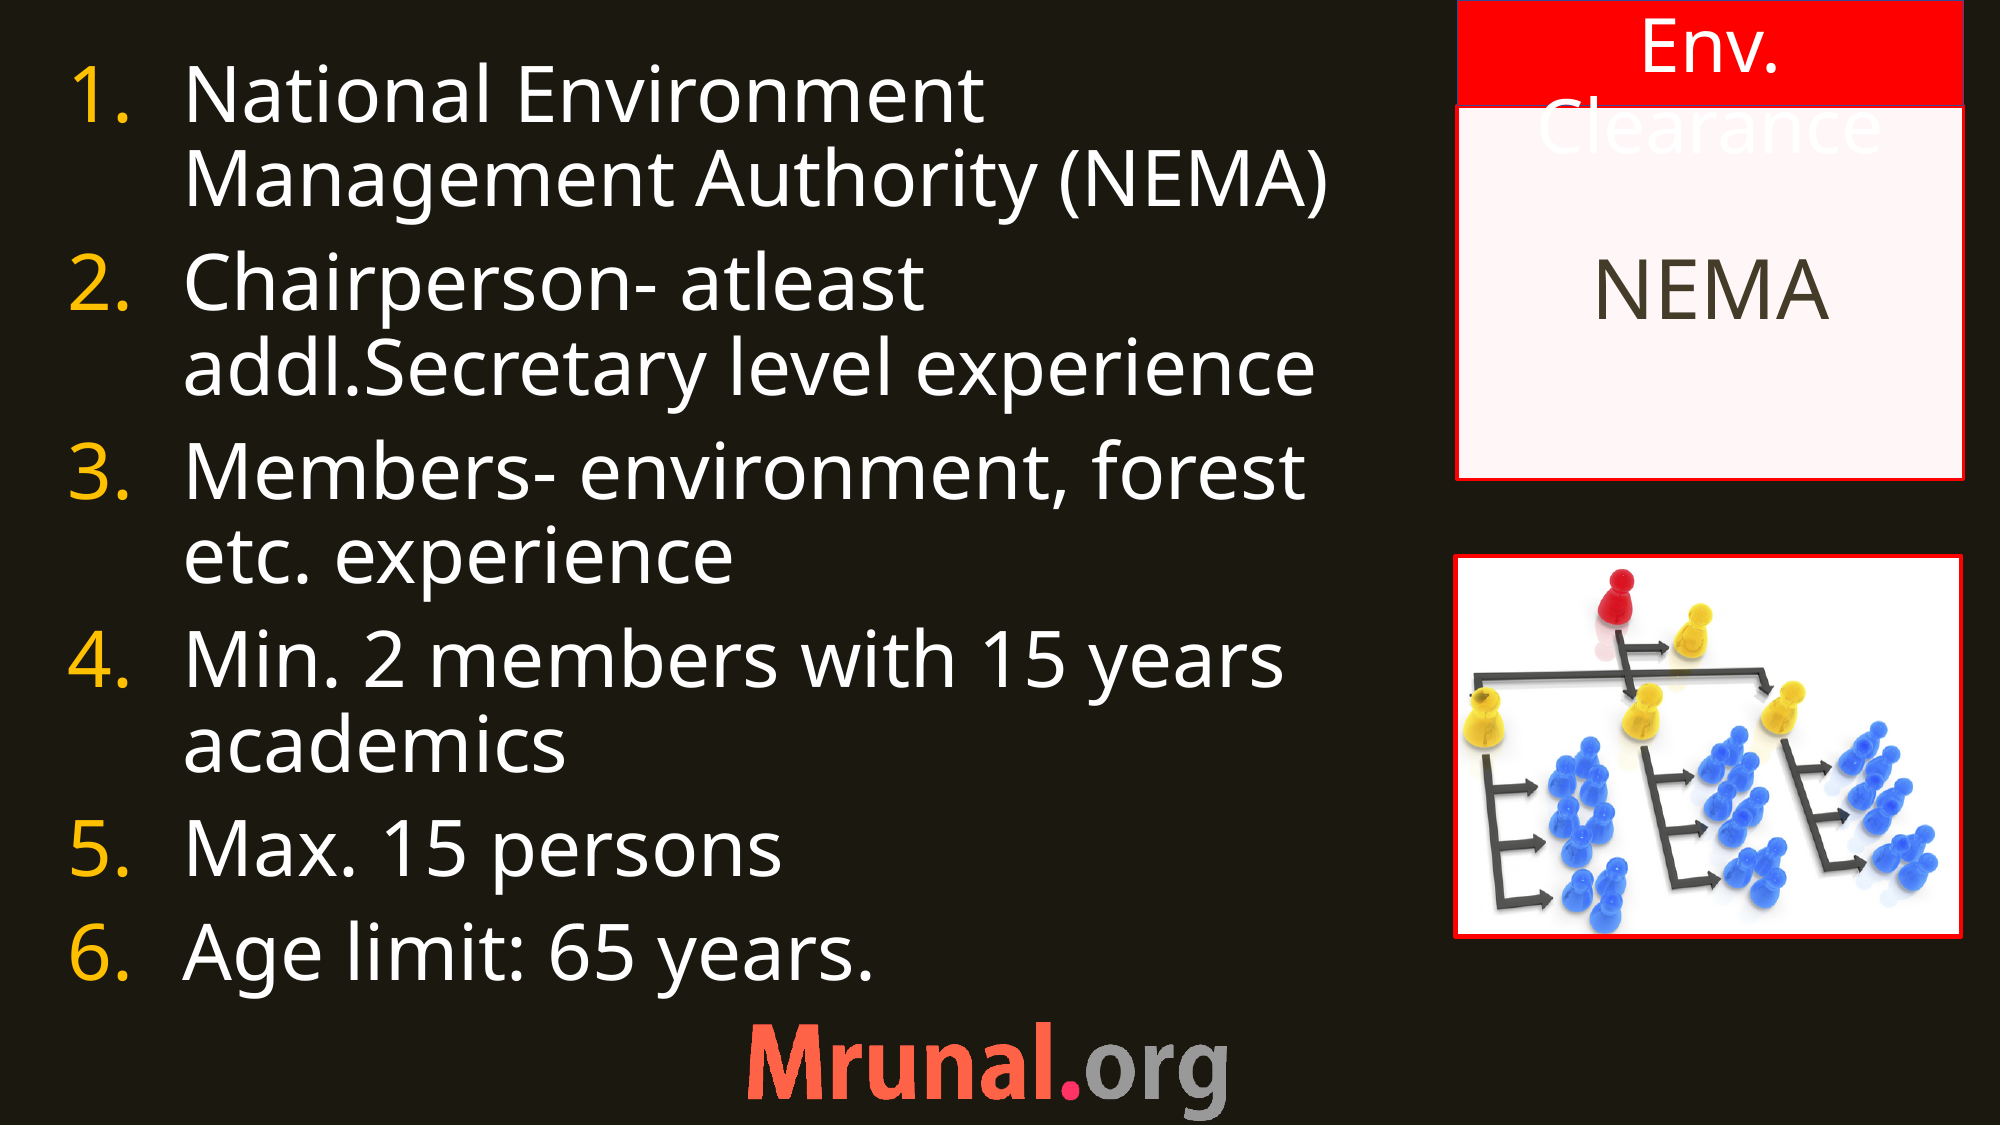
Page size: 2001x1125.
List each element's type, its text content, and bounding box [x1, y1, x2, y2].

list National Environment Management Authority (NEMA) Chairperson- atleast addl.Secretary level experience Members- environment, forest etc. experience Min. 2 members with 15 years academics Max. 15 persons Age limit: 65 years. [52, 47, 1447, 1014]
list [1457, 557, 1960, 935]
picture [741, 1014, 1230, 1125]
title NEMA [1455, 104, 1965, 481]
list Env. Clearance [1457, 0, 1964, 106]
